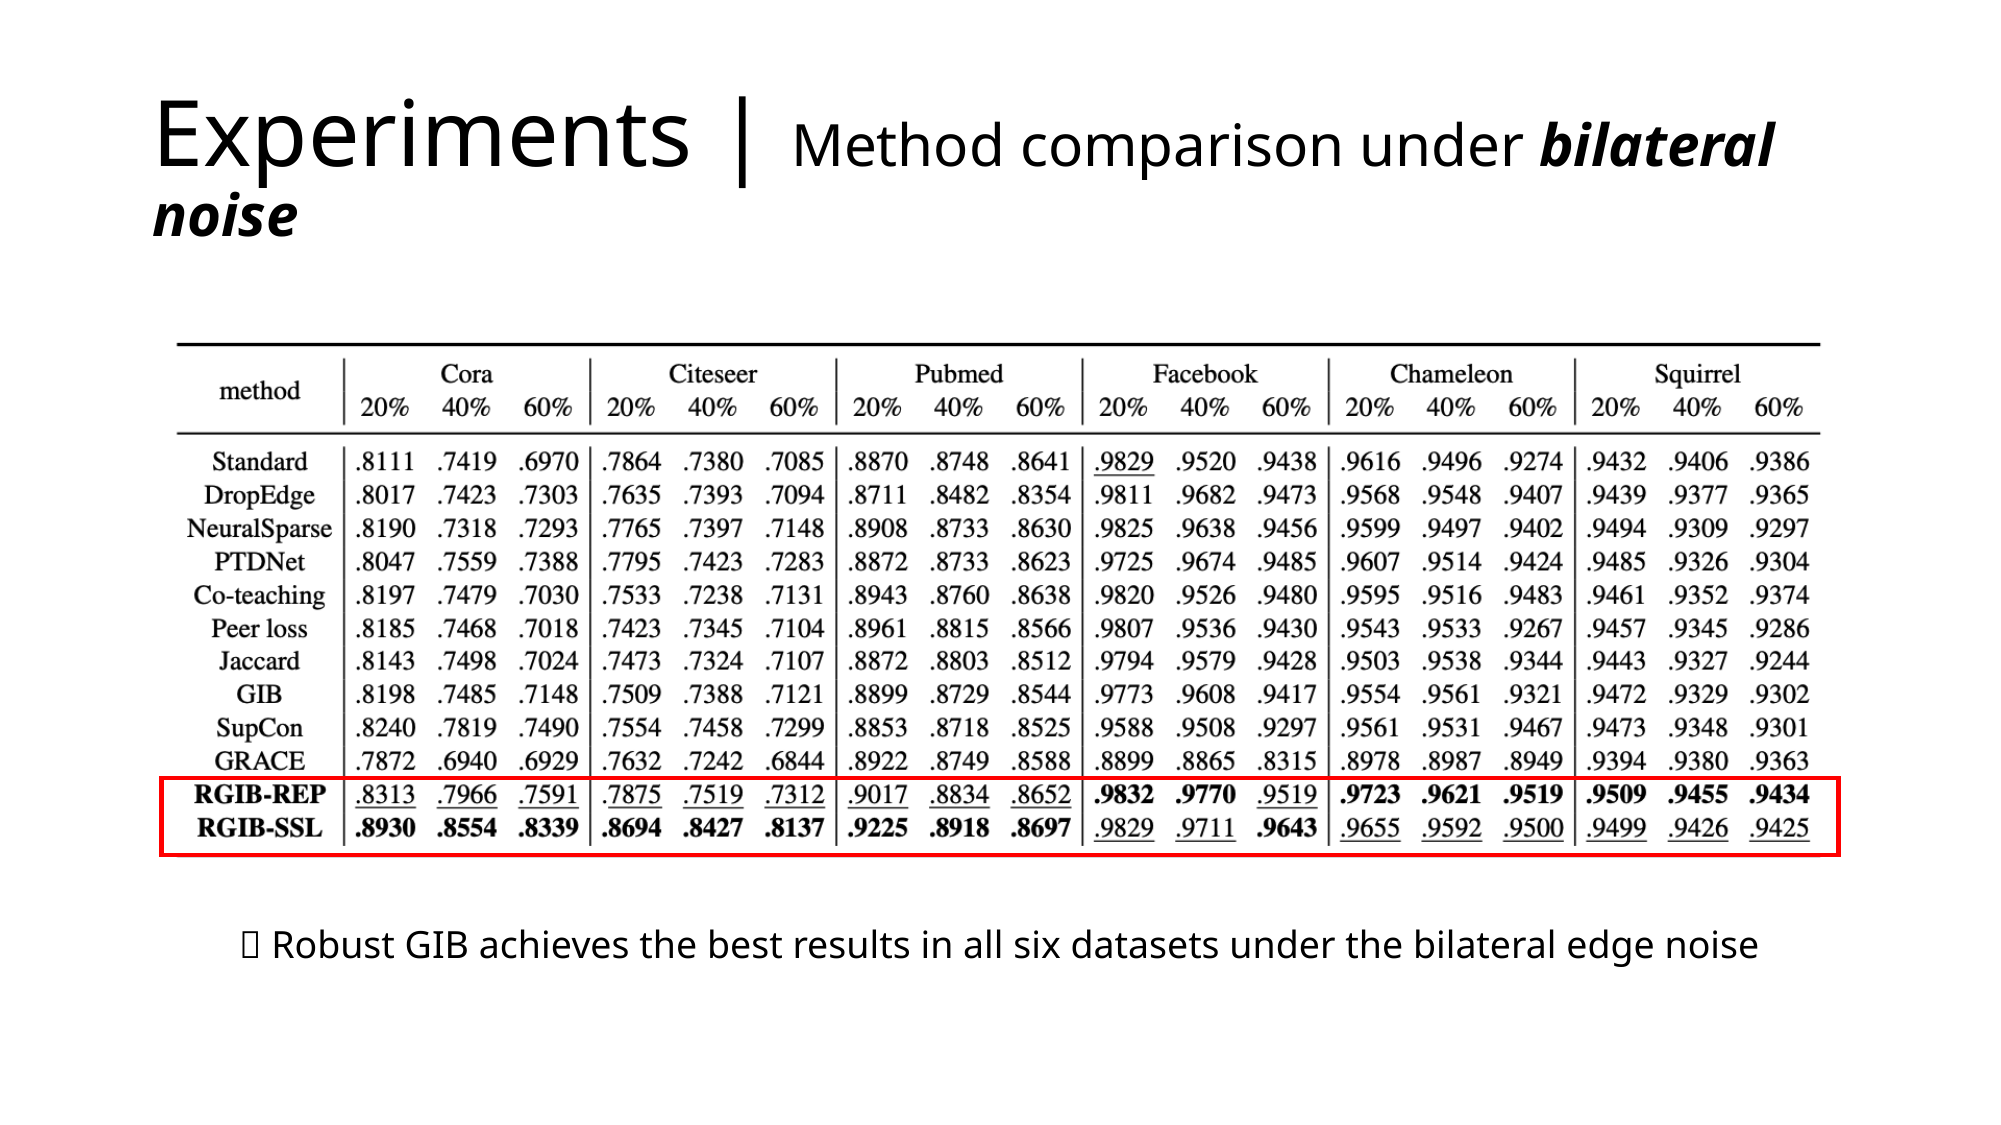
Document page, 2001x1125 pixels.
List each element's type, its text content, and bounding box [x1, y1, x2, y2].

text_box  Robust GIB achieves the best results in all six datasets under the bilateral edge noise [224, 913, 1776, 974]
picture [161, 321, 1839, 870]
title Experiments | Method comparison under bilateral noise [137, 59, 1863, 278]
